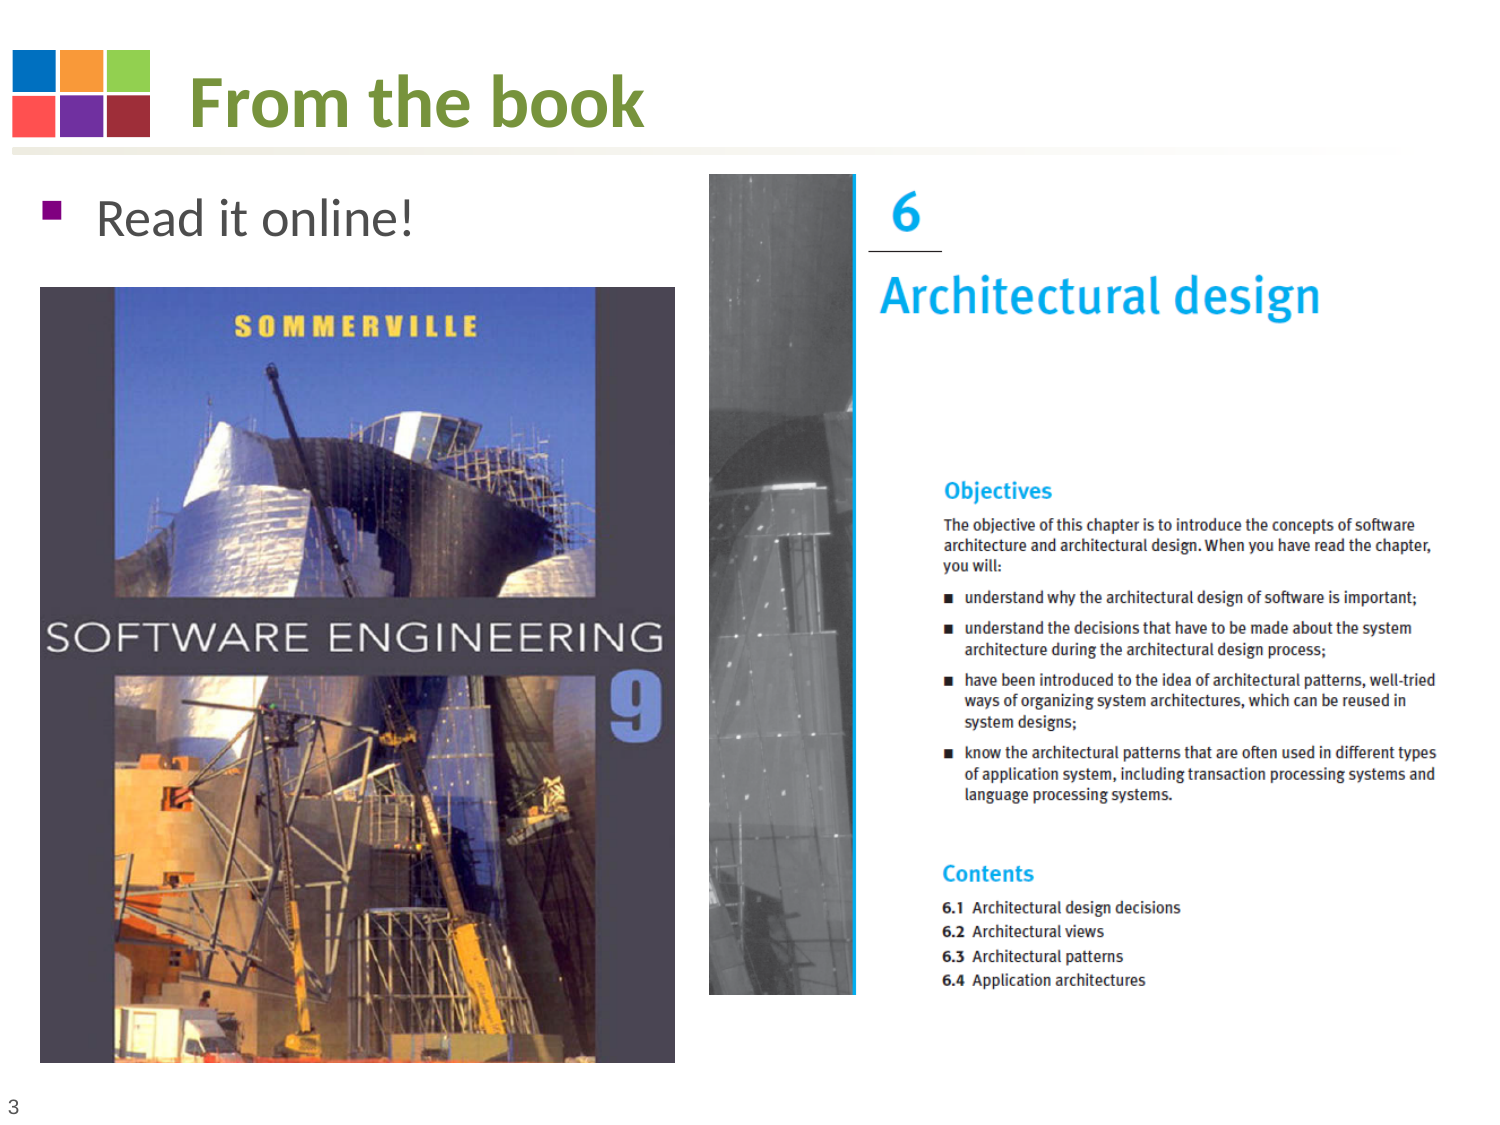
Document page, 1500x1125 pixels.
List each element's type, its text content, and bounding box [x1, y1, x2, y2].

picture [857, 174, 1476, 995]
picture [709, 174, 852, 995]
list Read it online! [24, 174, 1475, 1088]
title From the book [174, 47, 1475, 150]
picture [39, 287, 676, 1063]
